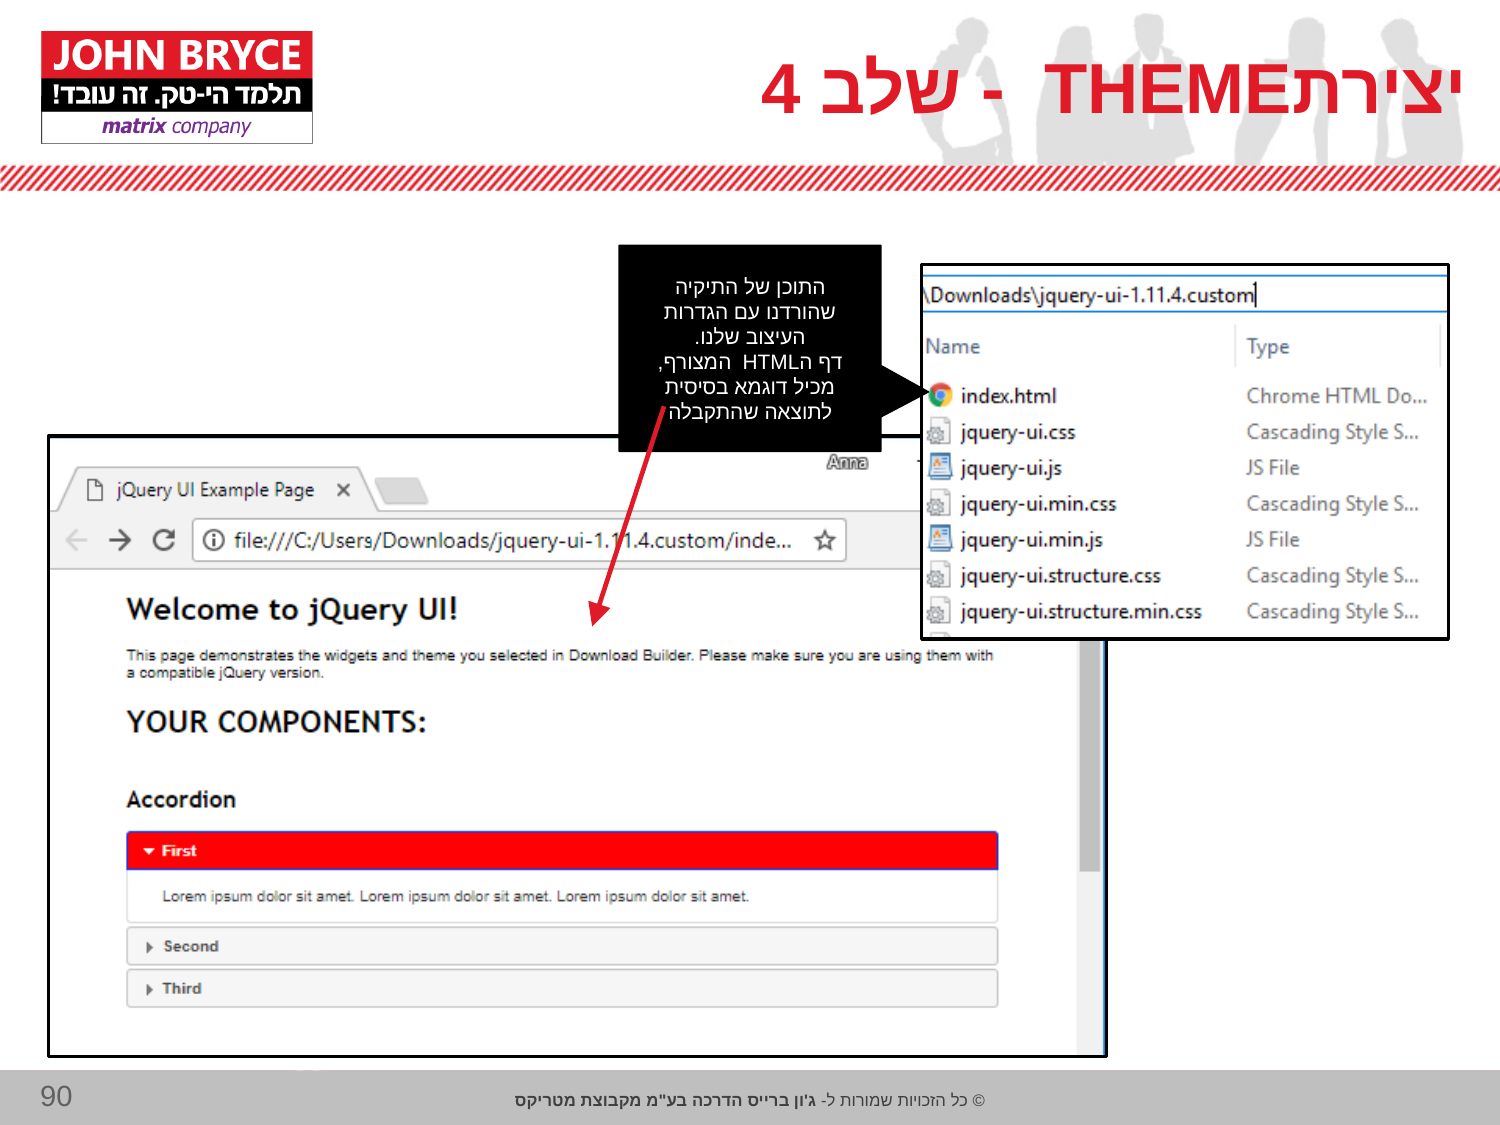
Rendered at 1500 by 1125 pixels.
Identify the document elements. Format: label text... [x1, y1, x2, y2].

text_box התוכן של התיקיה שהורדנו עם הגדרות העיצוב שלנו. דף הHTML המצורף, מכיל דוגמא בסיסית לתוצאה שהתקבלה [635, 258, 865, 397]
title יצירתTHEME - שלב 4 [364, 21, 1483, 149]
text_box [619, 245, 917, 435]
picture [0, 0, 1500, 1070]
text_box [591, 405, 665, 627]
